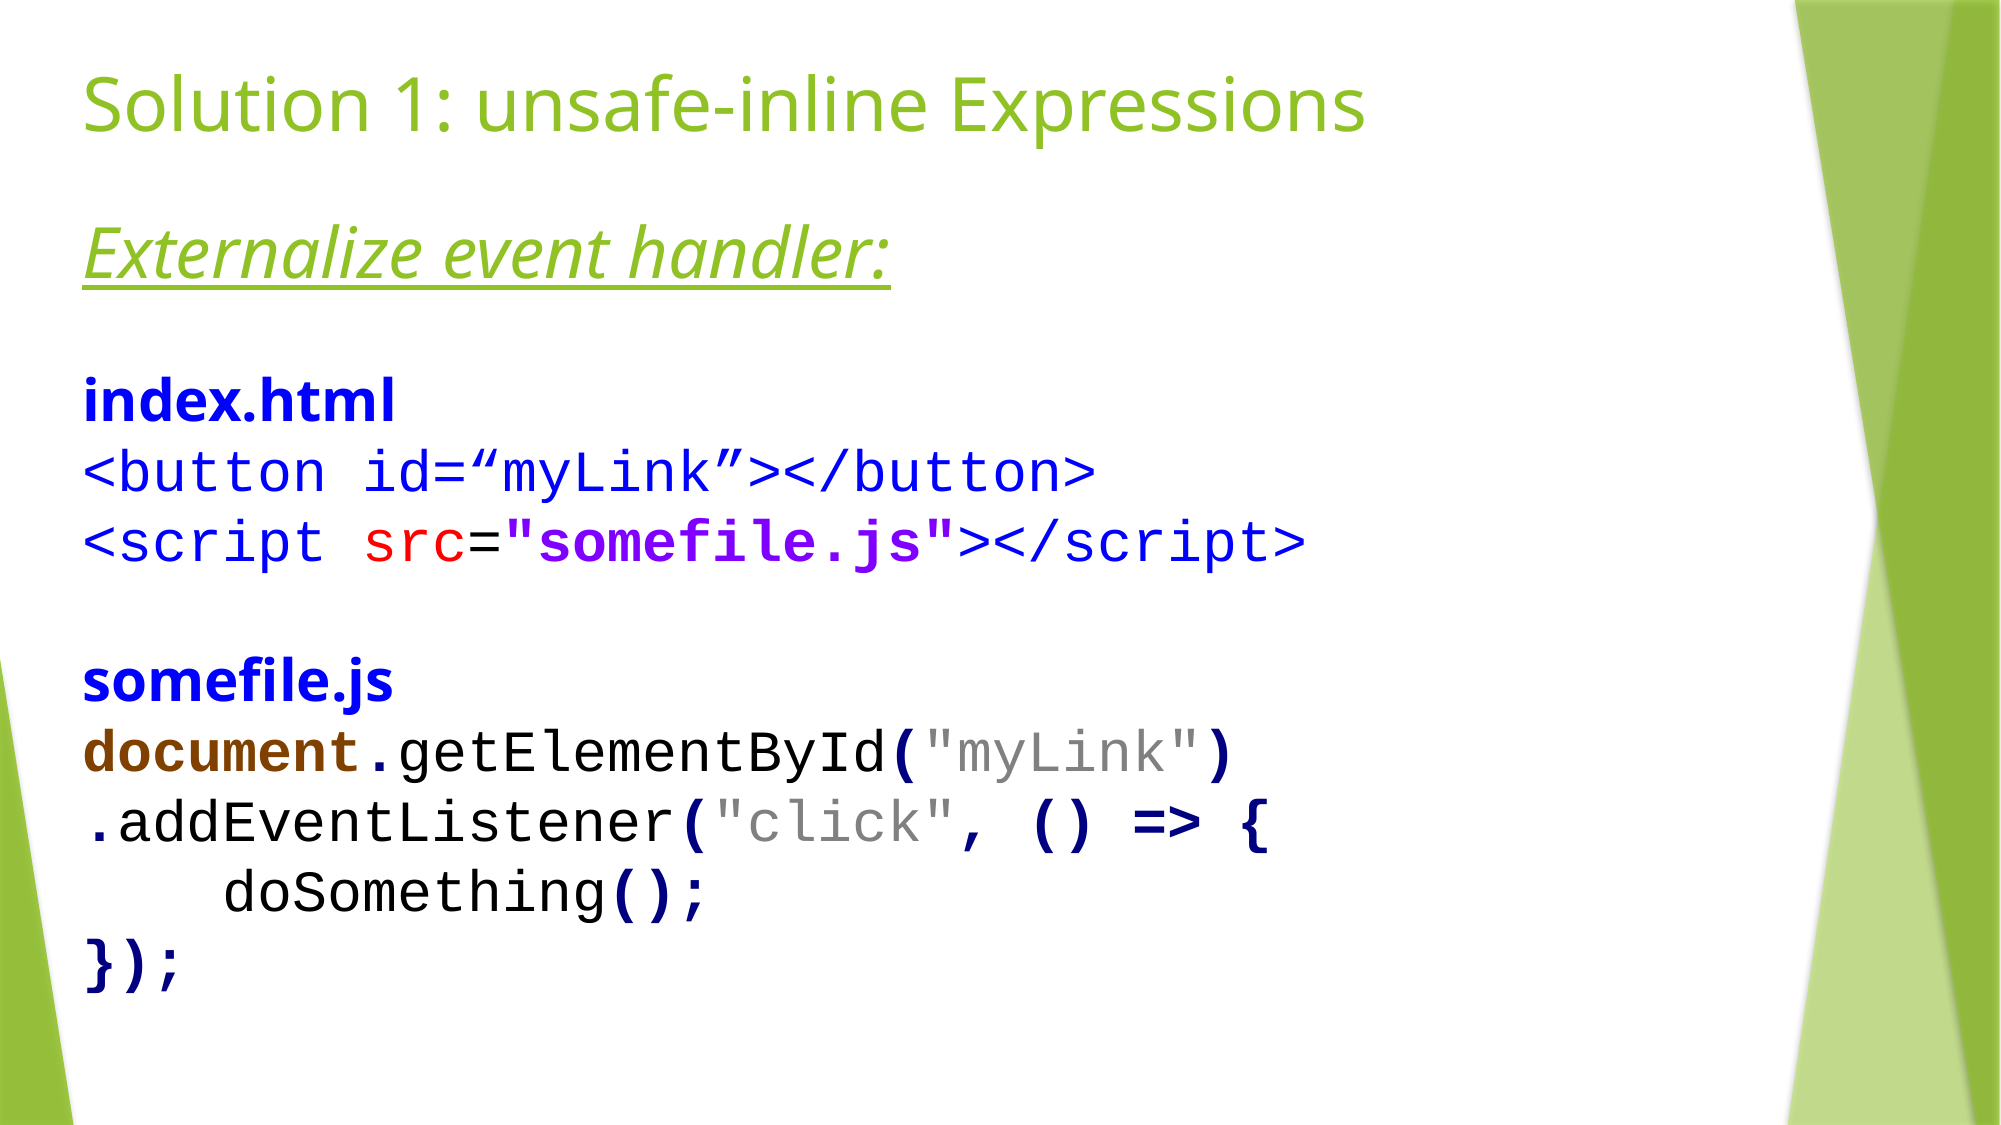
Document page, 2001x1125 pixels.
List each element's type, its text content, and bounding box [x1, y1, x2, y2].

title Solution 1: unsafe-inline Expressions [67, 49, 1478, 173]
text_box Externalize event handler: index.html <button id=“myLink”></button> <script src="somefile.js"></script> somefile.js document.getElementById("myLink") .addEventListener("click", () => { doSomething(); }); [67, 200, 1967, 1046]
